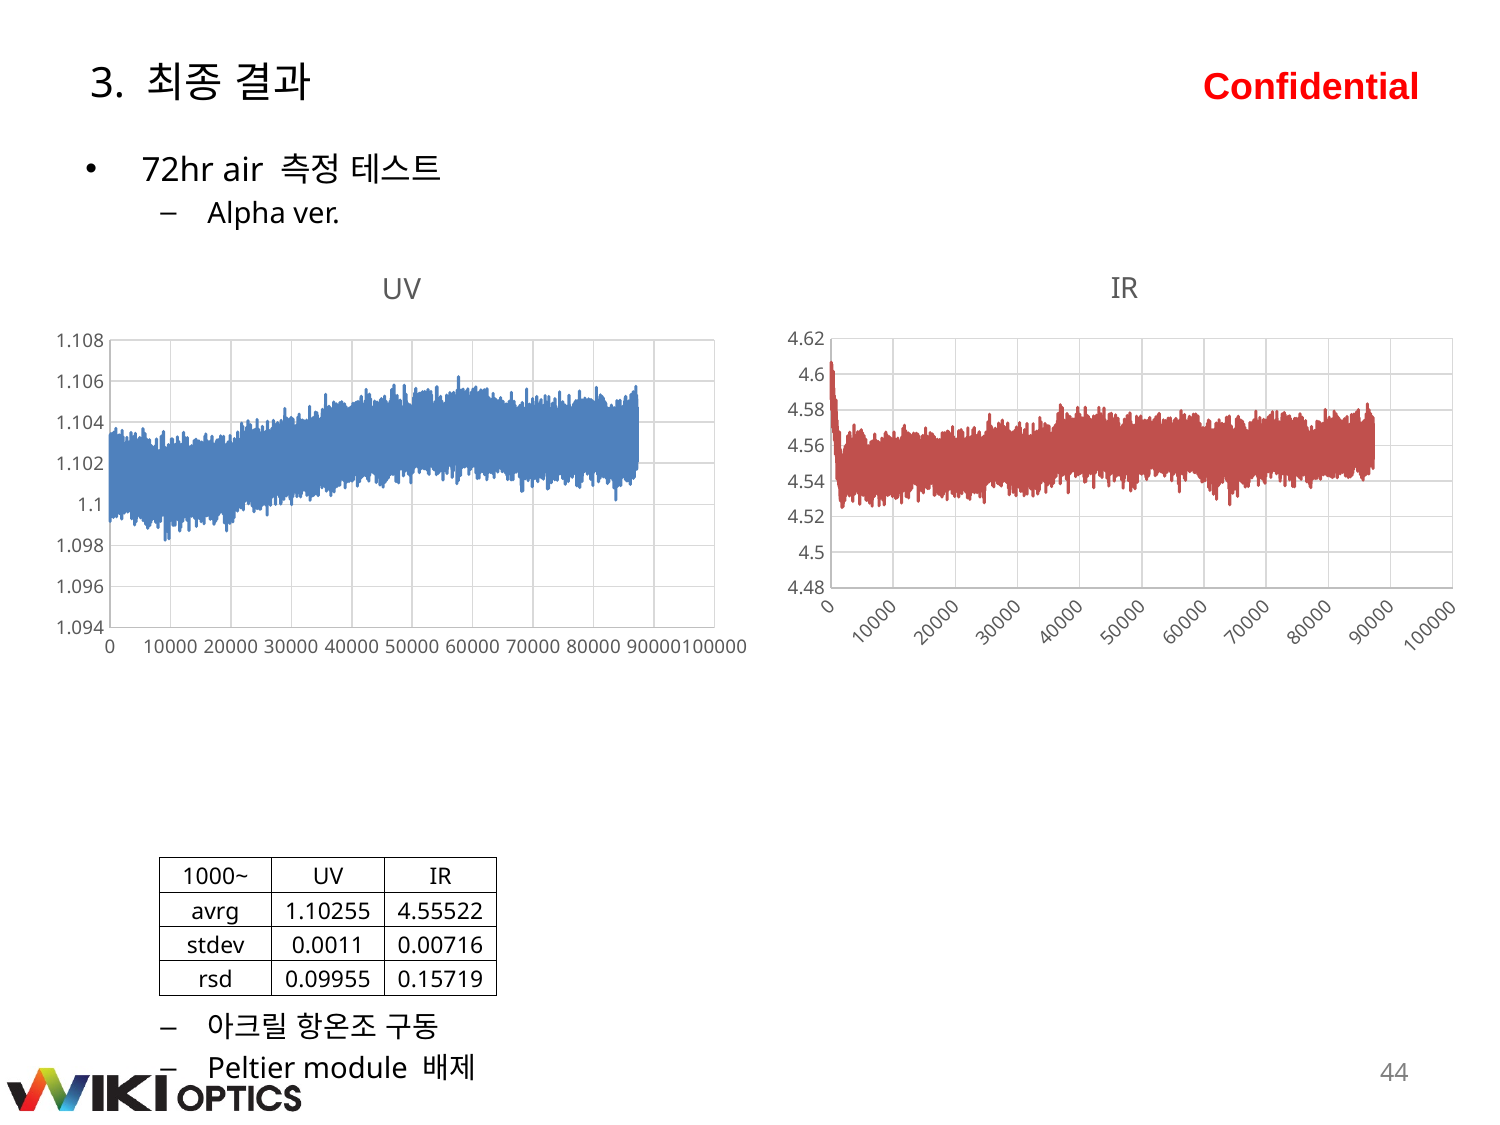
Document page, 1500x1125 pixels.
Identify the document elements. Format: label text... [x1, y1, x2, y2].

table_cell rsd [160, 961, 271, 995]
table_cell 0.00716 [385, 927, 496, 960]
chart [773, 241, 1477, 668]
table_header IR [385, 858, 496, 892]
table_cell 0.09955 [272, 961, 384, 995]
slide_number 44 [1073, 1049, 1424, 1098]
table_header 1000~ [160, 858, 271, 892]
table_cell 4.55522 [385, 893, 496, 926]
title 3. 최종 결과 [74, 44, 1426, 118]
chart [41, 243, 763, 670]
table_header UV [272, 858, 384, 892]
table_cell stdev [160, 927, 271, 960]
table_cell avrg [160, 893, 271, 926]
table_cell 0.15719 [385, 961, 496, 995]
table_cell 1.10255 [272, 893, 384, 926]
picture [5, 1066, 302, 1113]
table_cell 0.0011 [272, 927, 384, 960]
list 72hr air 측정 테스트 Alpha ver. 아크릴 항온조 구동 Peltier module 배제 [70, 140, 1421, 246]
list 72hr air 측정 테스트 Alpha ver. 아크릴 항온조 구동 Peltier module 배제 [70, 672, 1421, 1044]
